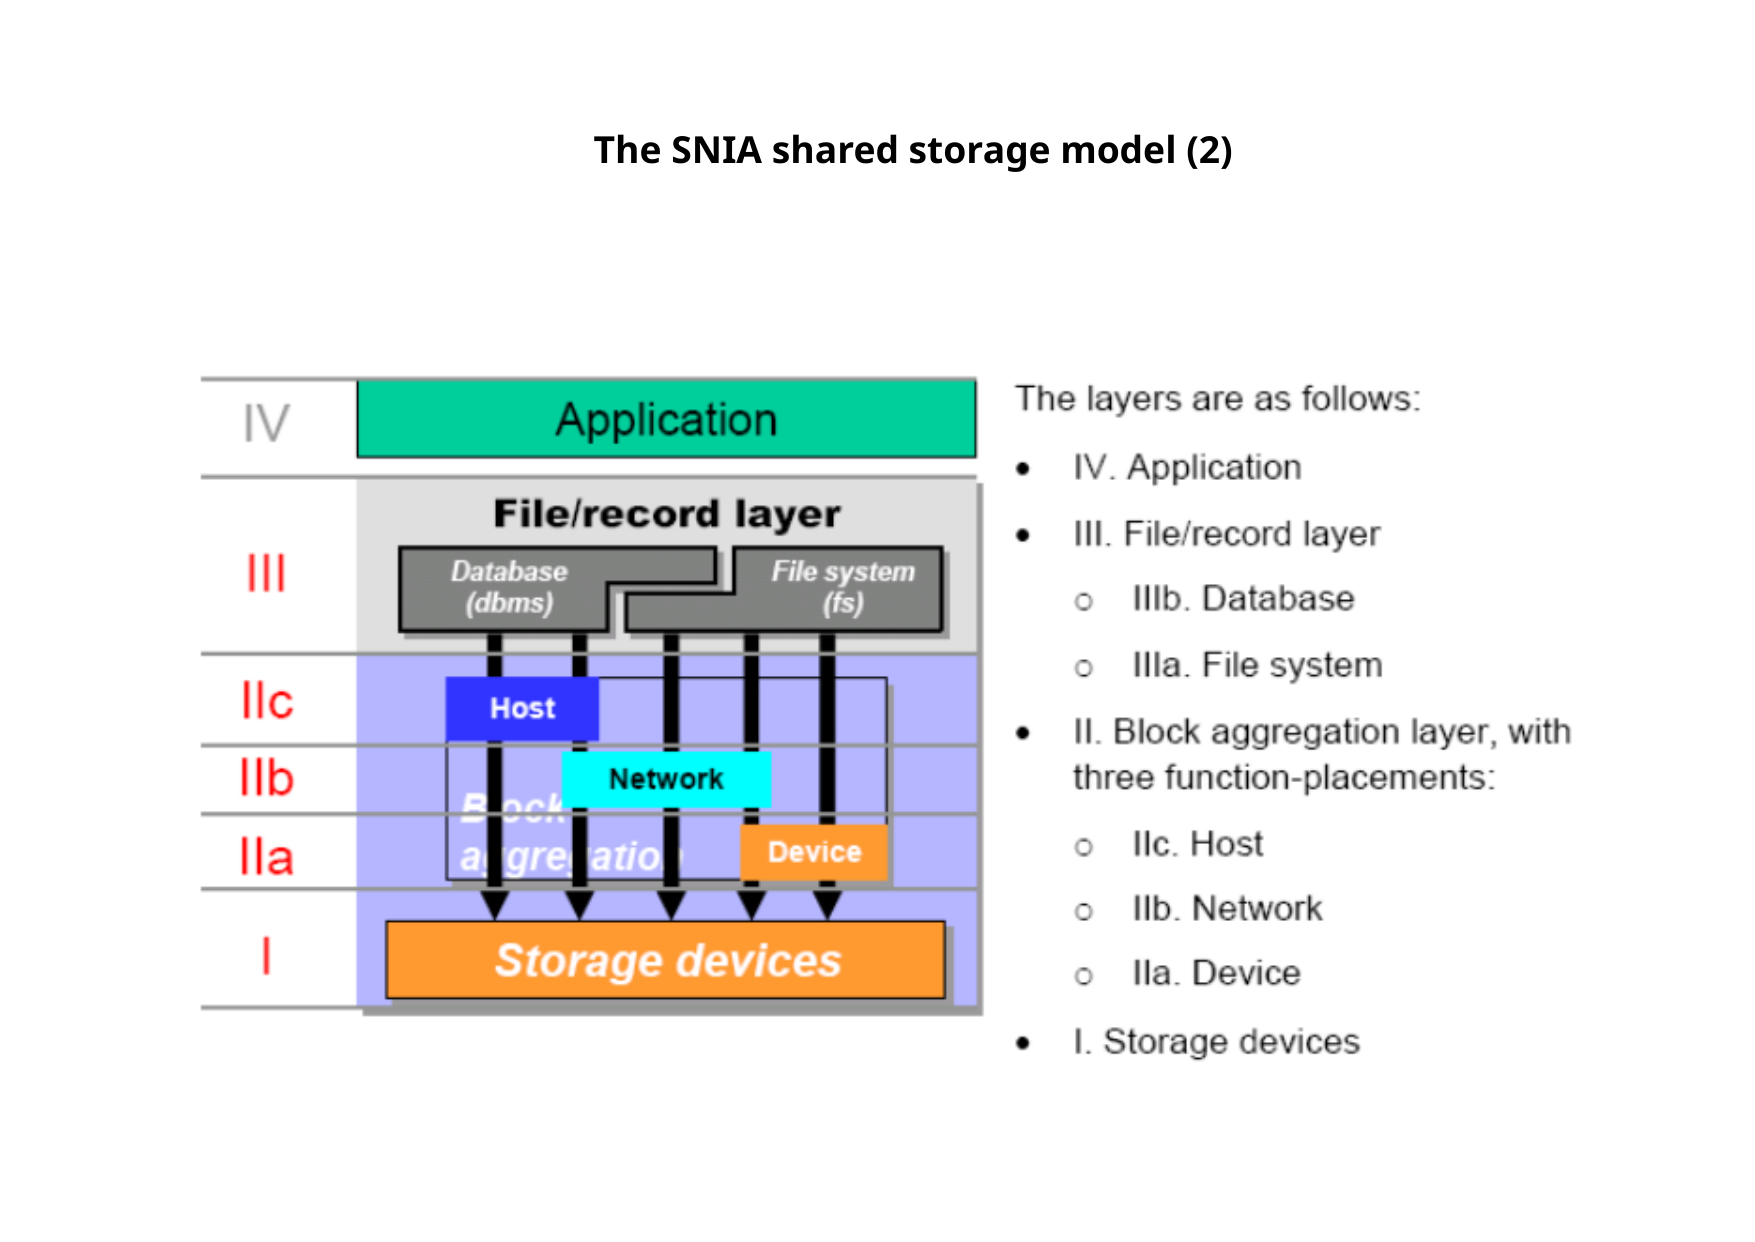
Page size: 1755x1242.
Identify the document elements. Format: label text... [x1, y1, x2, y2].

picture [145, 234, 1660, 1104]
text_box The SNIA shared storage model (2) [200, 70, 1625, 176]
